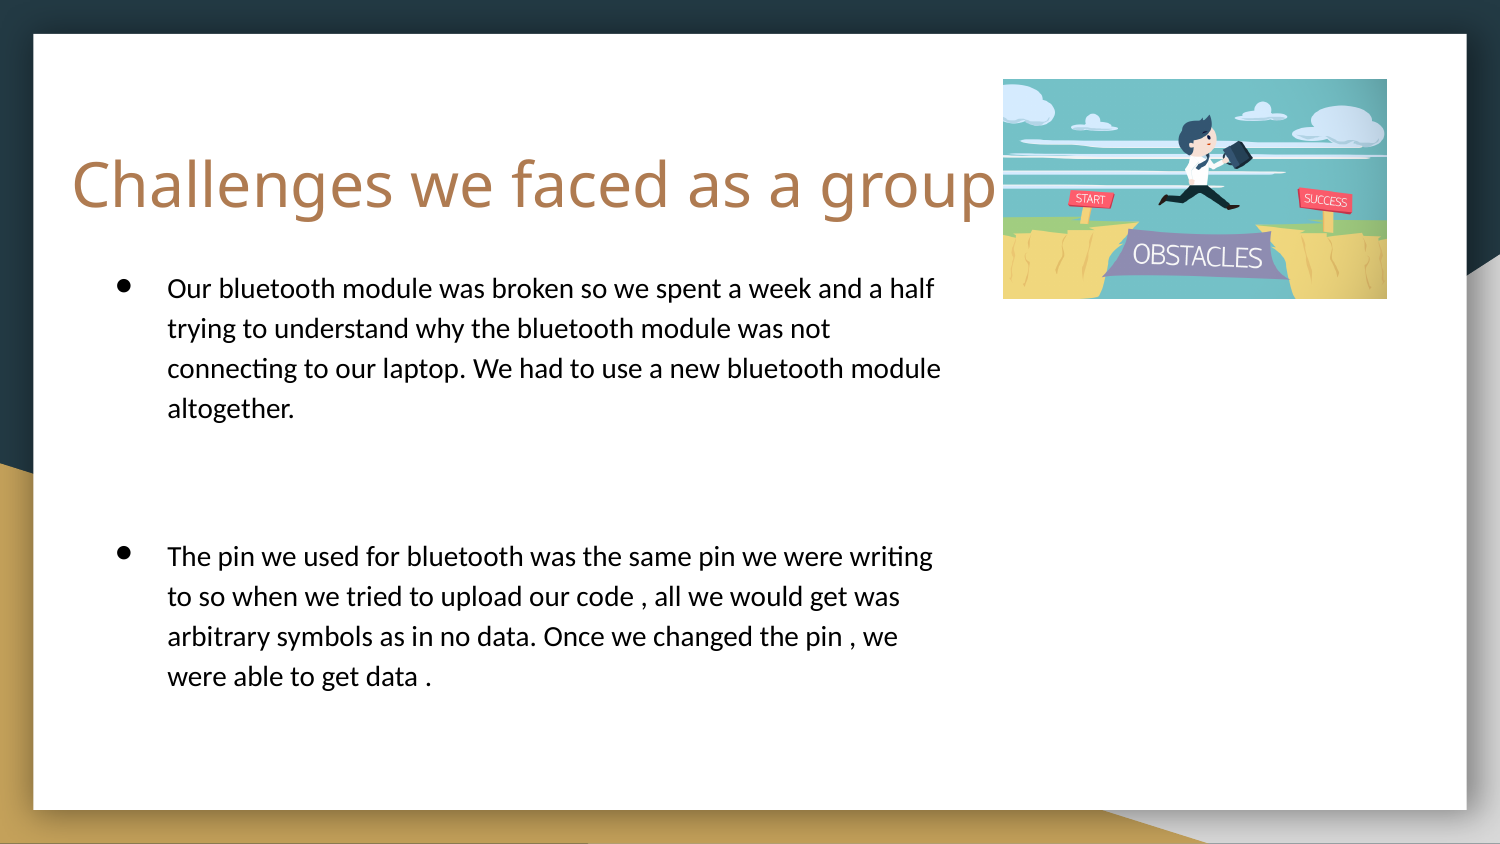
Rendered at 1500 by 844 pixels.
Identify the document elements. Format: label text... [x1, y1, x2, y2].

picture [1002, 79, 1388, 300]
list Our bluetooth module was broken so we spent a week and a half trying to understand why the bluetooth module was not connecting to our laptop. We had to use a new bluetooth module altogether. The pin we used for bluetooth was the same pin we were writing to so when we tried to upload our code , all we would get was arbitrary symbols as in no data. Once we changed the pin , we were able to get data . [77, 249, 979, 693]
title Challenges we faced as a group [56, 129, 997, 250]
